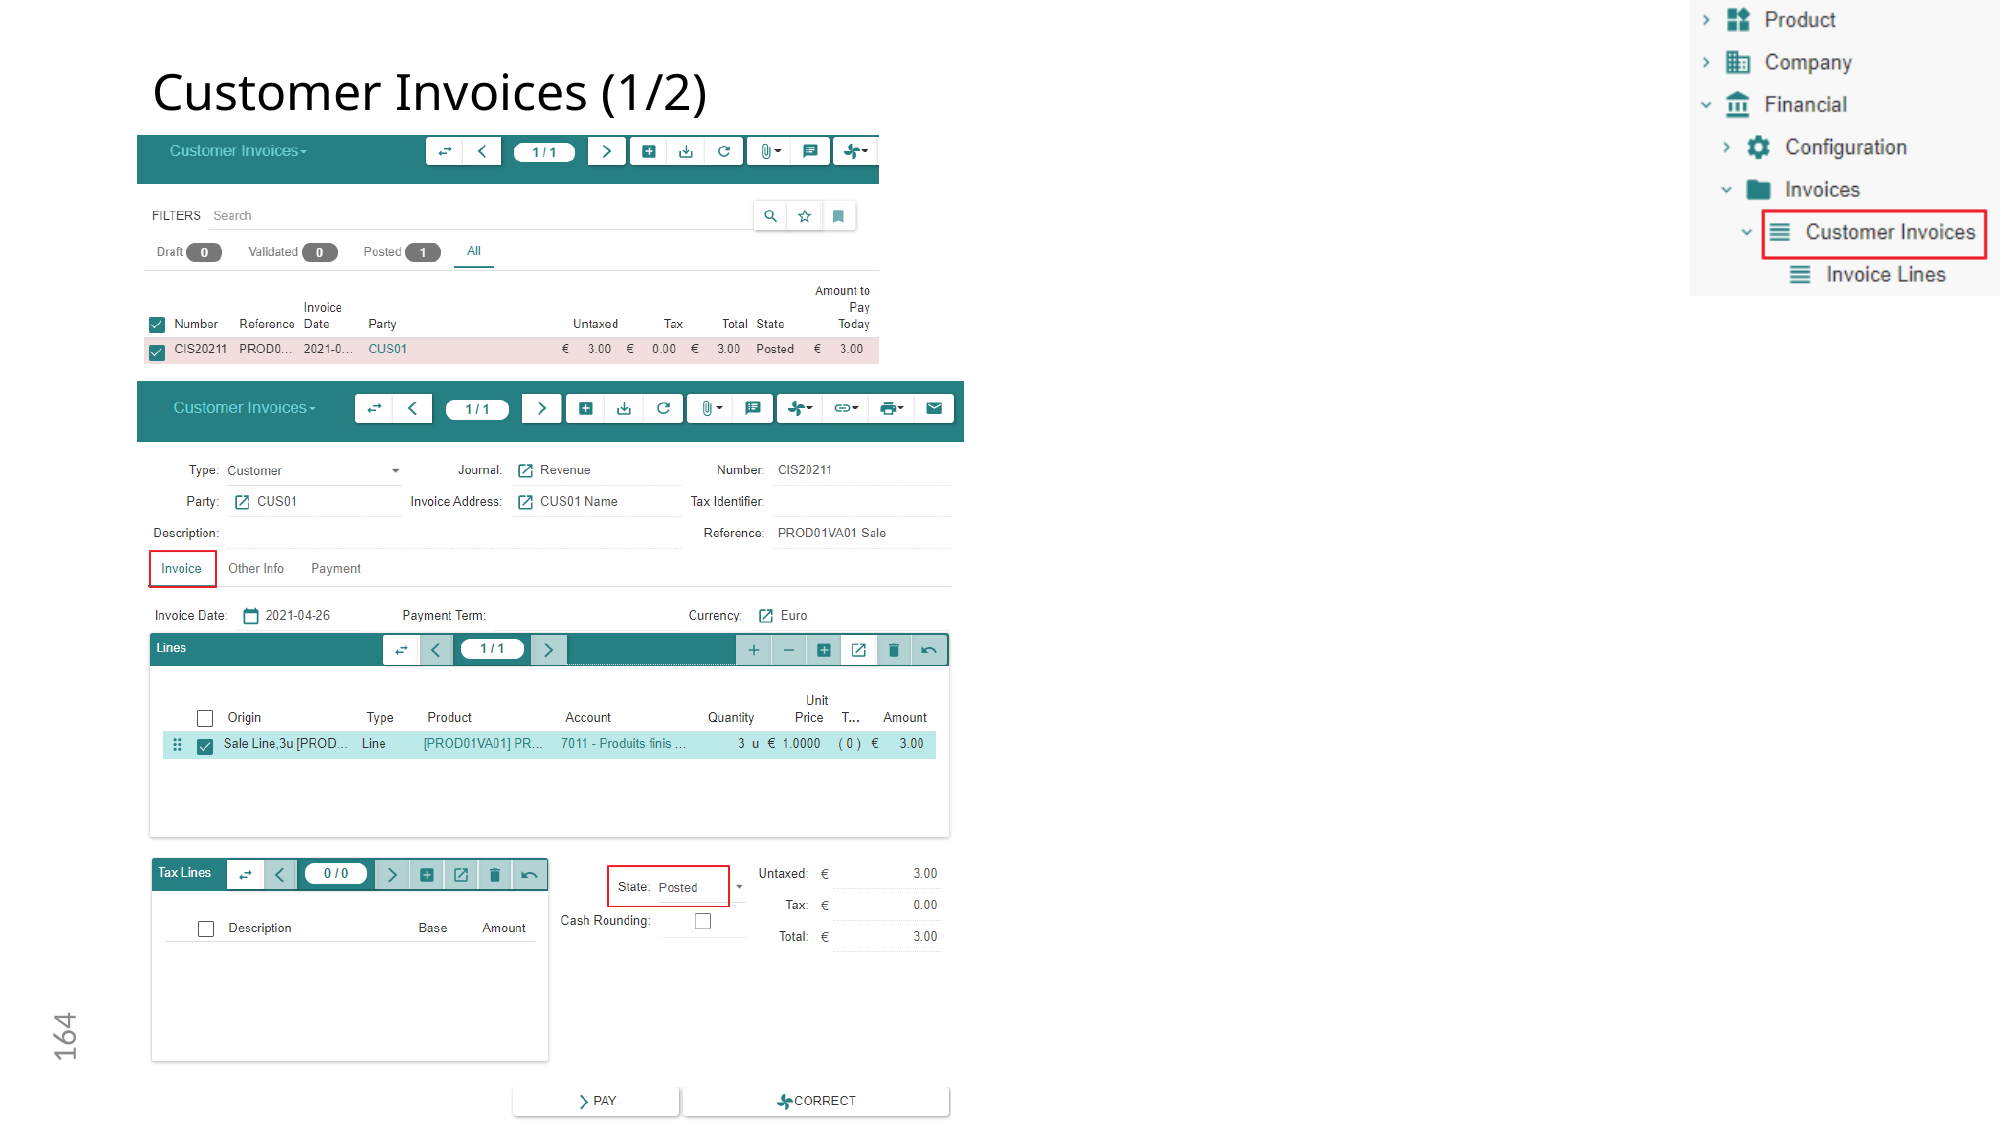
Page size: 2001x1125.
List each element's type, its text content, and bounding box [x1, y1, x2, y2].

slide_number 164 [32, 969, 93, 1108]
picture [1690, 0, 2000, 296]
picture [137, 381, 964, 1125]
title Customer Invoices (1/2) [137, 59, 1690, 136]
picture [137, 135, 879, 364]
